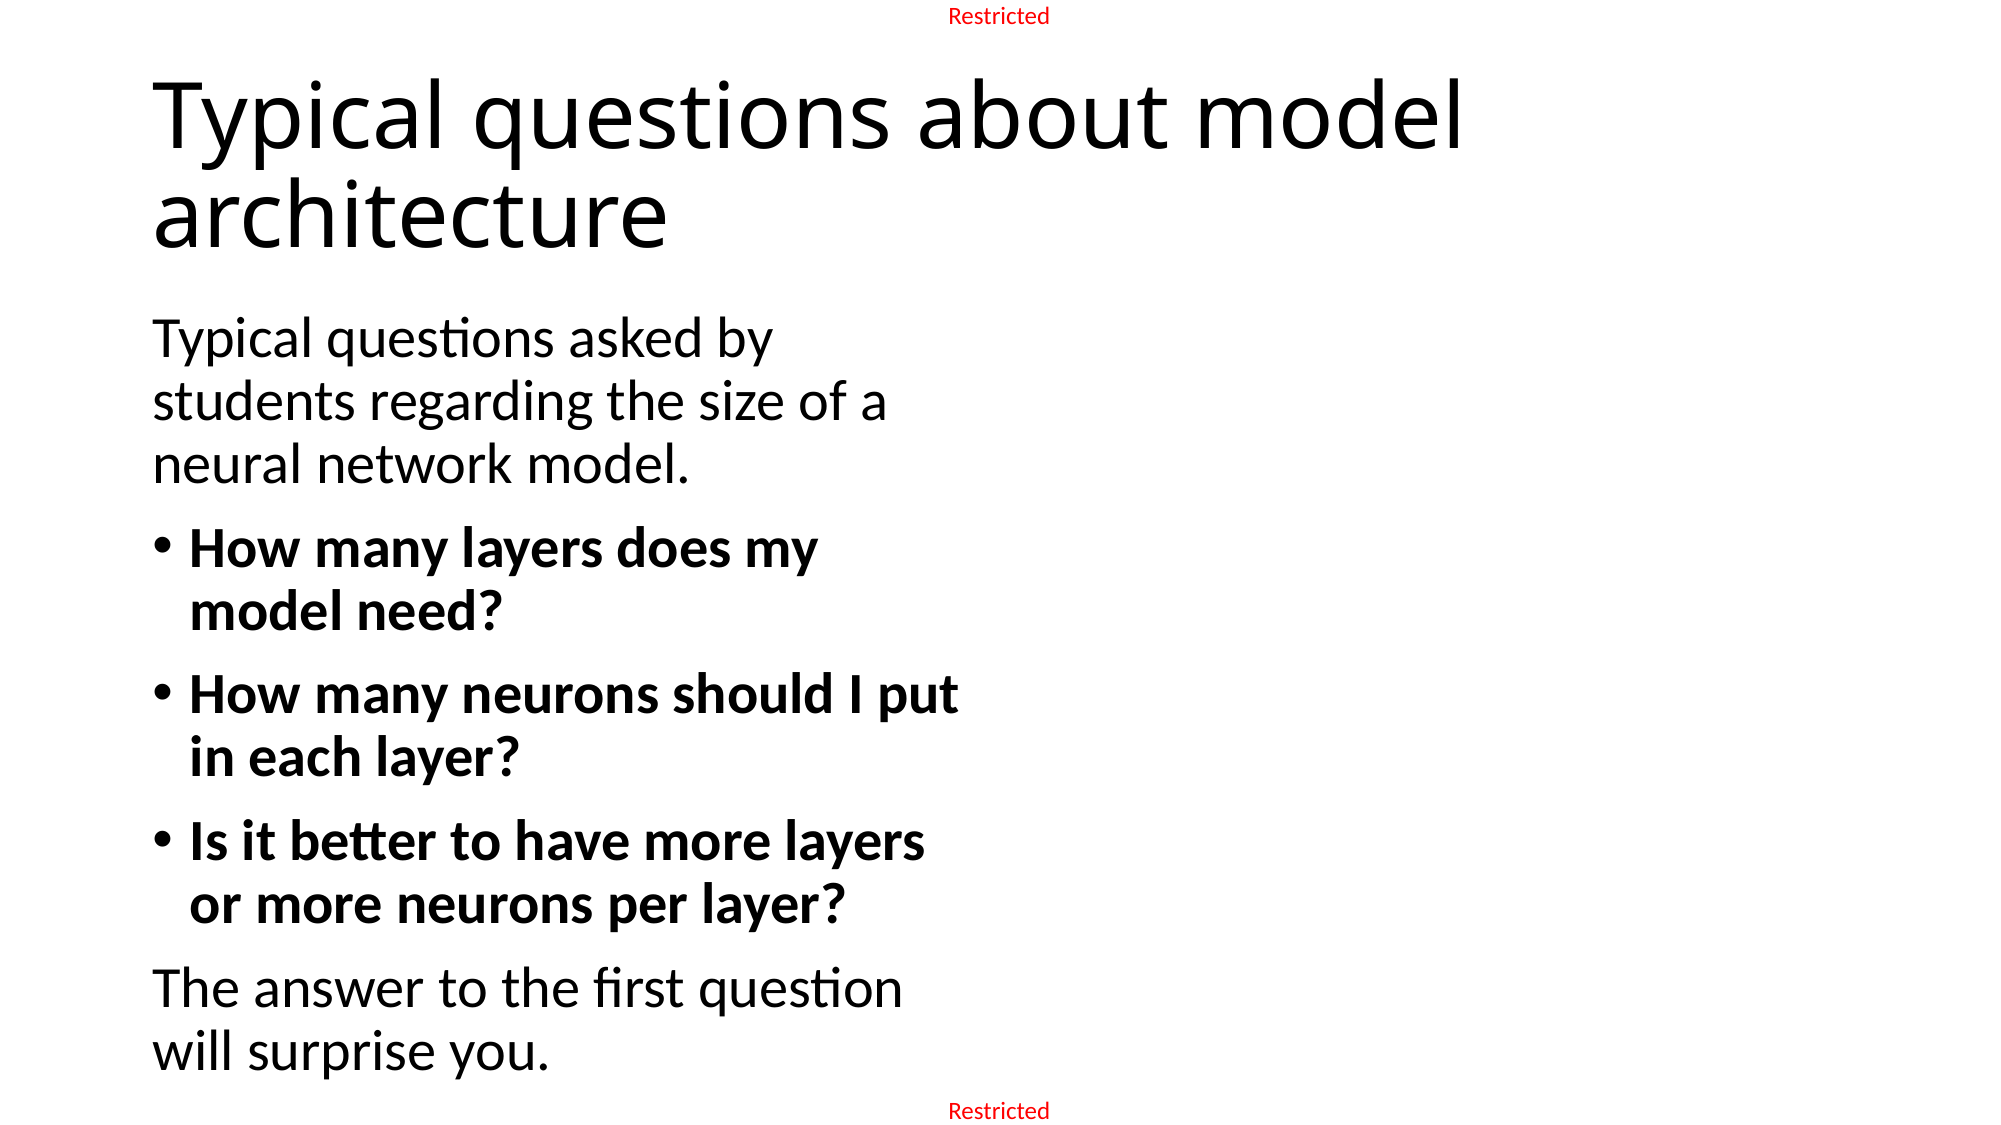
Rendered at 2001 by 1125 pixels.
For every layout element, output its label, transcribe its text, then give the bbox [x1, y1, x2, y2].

list Typical questions asked by students regarding the size of a neural network model. How many layers does my model need? How many neurons should I put in each layer? Is it better to have more layers or more neurons per layer? The answer to the first question will surprise you. [137, 299, 988, 1125]
title Typical questions about model architecture [137, 59, 1863, 278]
